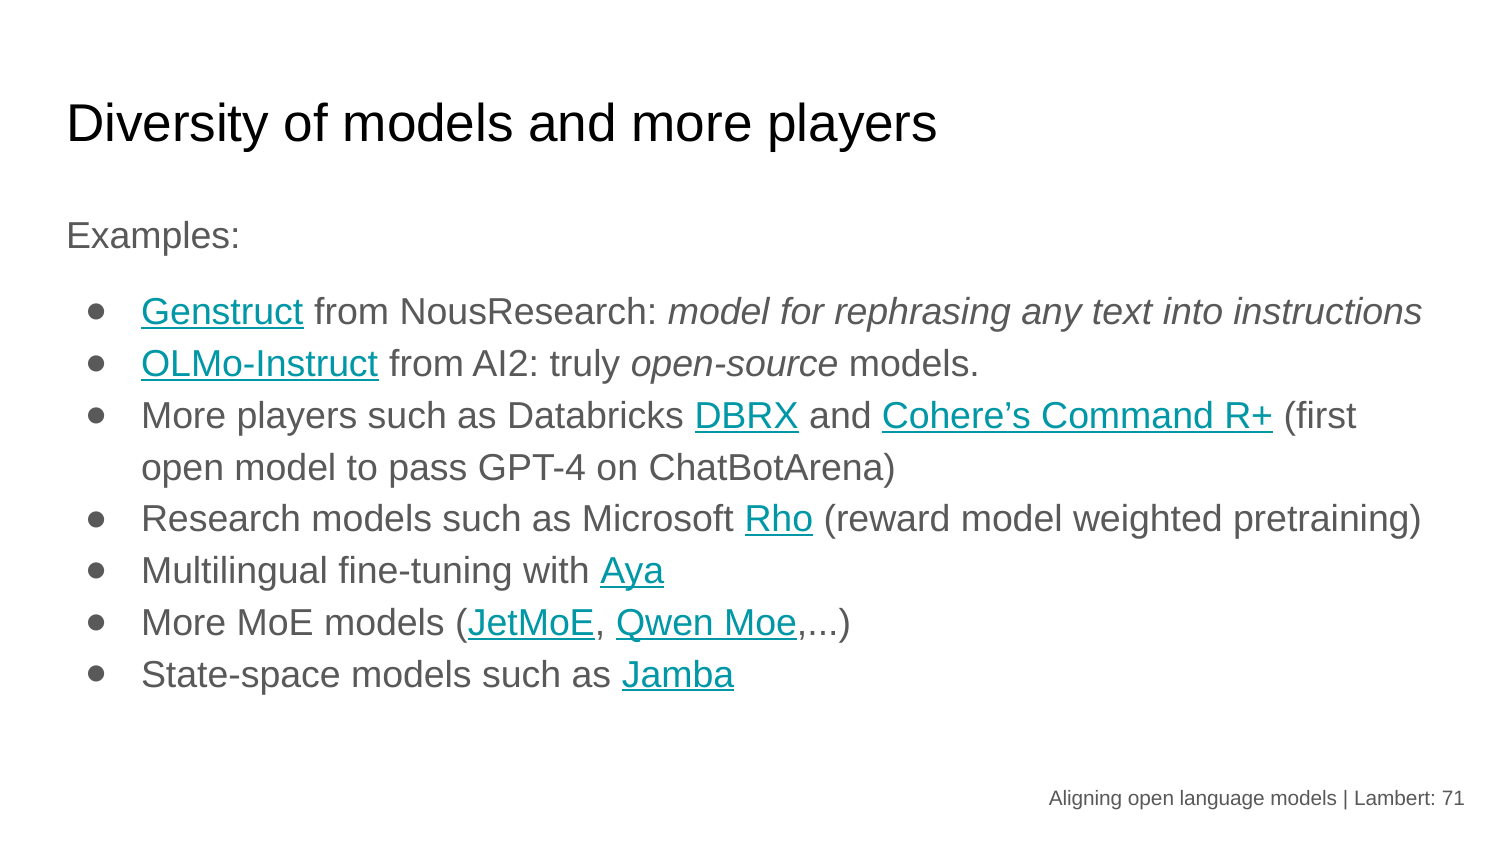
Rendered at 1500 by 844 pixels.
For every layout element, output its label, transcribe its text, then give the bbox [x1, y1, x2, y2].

slide_number Aligning open language models | Lambert: ‹#› [917, 764, 1480, 830]
list Examples: Genstruct from NousResearch: model for rephrasing any text into instructions OLMo-Instruct from AI2: truly open-source models. More players such as Databricks DBRX and Cohere’s Command R+ (first open model to pass GPT-4 on ChatBotArena) Research models such as Microsoft Rho (reward model weighted pretraining) Multilingual fine-tuning with Aya More MoE models (JetMoE, Qwen Moe,...) State-space models such as Jamba [51, 189, 1449, 750]
title Diversity of models and more players [51, 72, 1449, 167]
